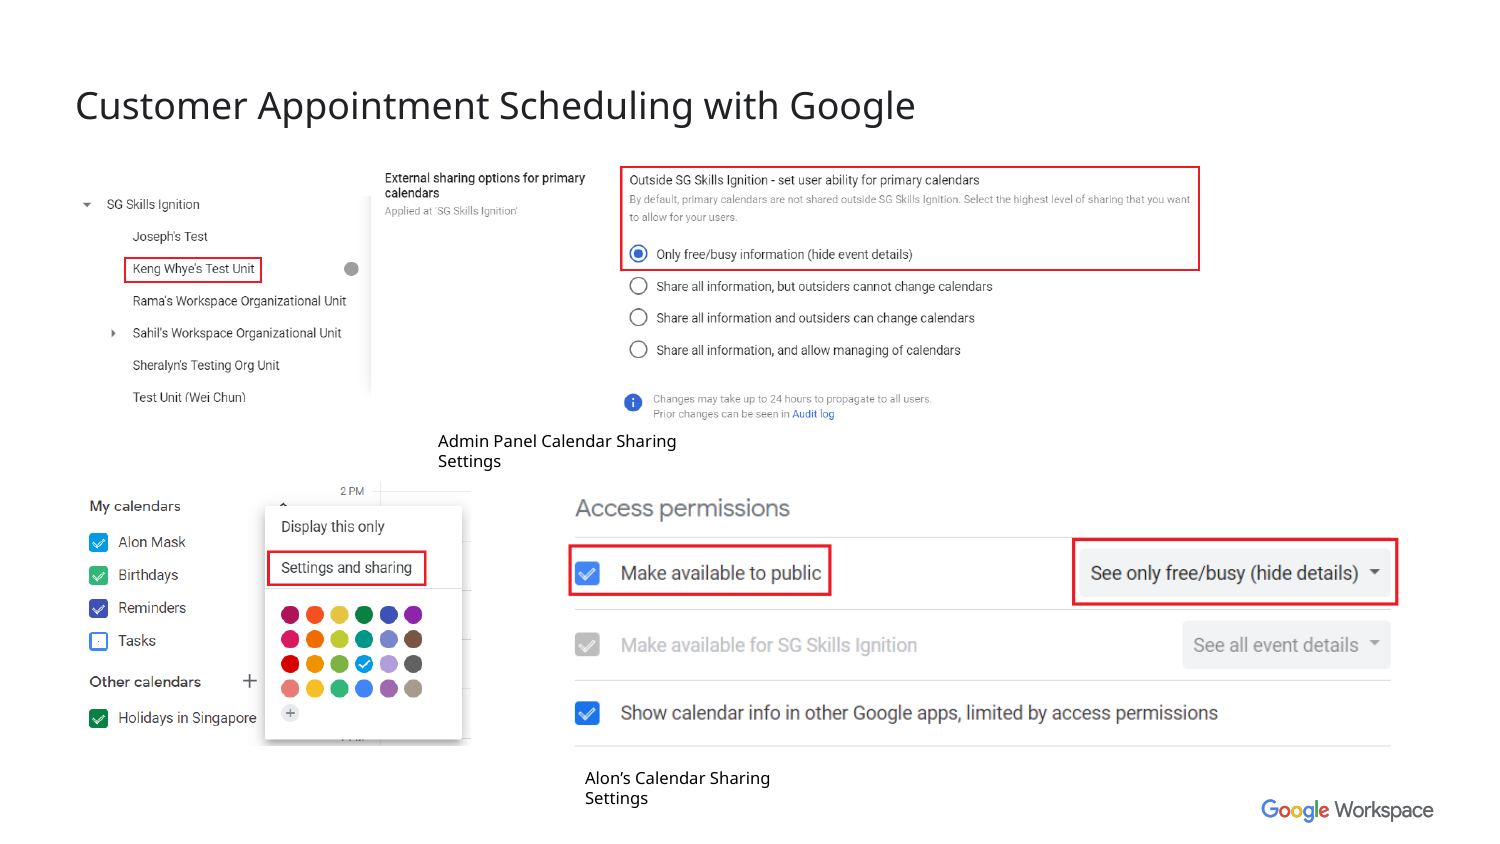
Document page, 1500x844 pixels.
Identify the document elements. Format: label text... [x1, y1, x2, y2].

picture [74, 482, 472, 753]
text_box Admin Panel Calendar Sharing Settings [423, 435, 749, 486]
title Customer Appointment Scheduling with Google [75, 75, 1097, 151]
picture [74, 156, 1324, 428]
picture [1261, 799, 1434, 823]
picture [561, 482, 1407, 753]
text_box Alon’s Calendar Sharing Settings [570, 760, 846, 823]
